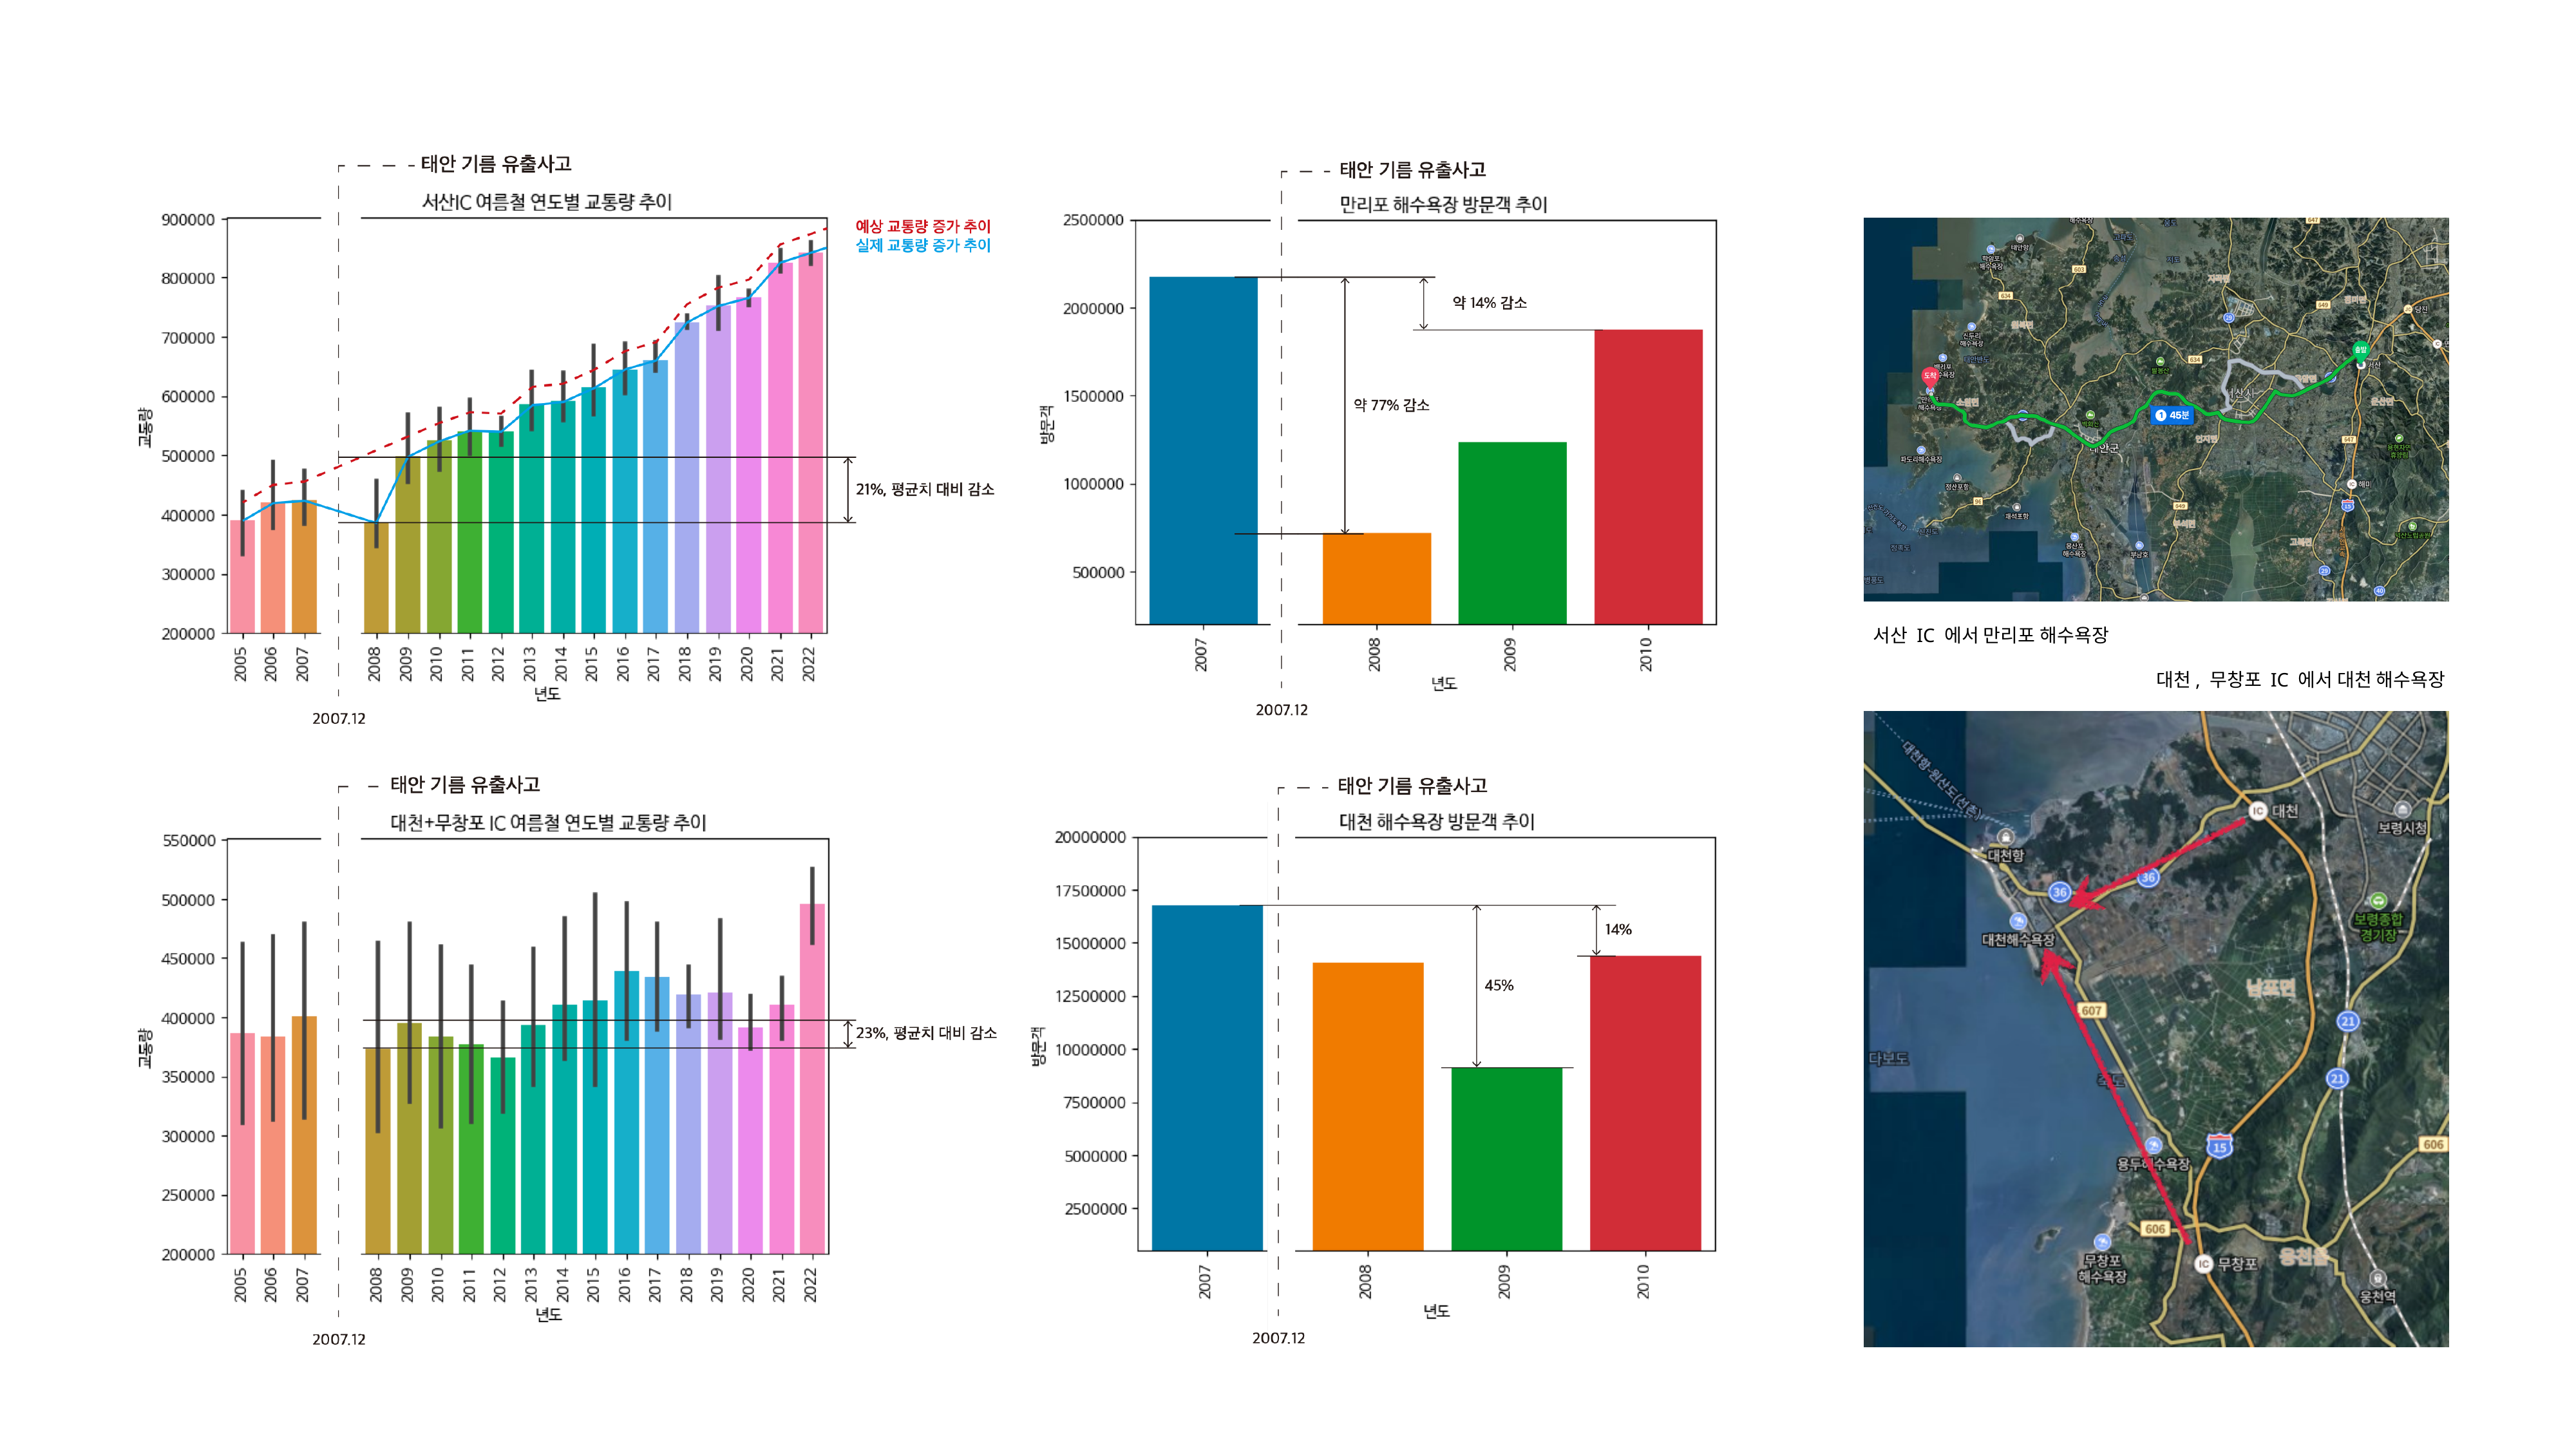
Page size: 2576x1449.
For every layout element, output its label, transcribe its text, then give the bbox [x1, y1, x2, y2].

picture [128, 767, 1782, 1350]
text_box 서산 IC 에서 만리포 해수욕장 [1868, 620, 2115, 652]
picture [128, 146, 1727, 730]
picture [1863, 218, 2449, 601]
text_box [1863, 711, 2449, 1347]
picture [2012, 591, 2040, 601]
text_box 대천, 무창포 IC 에서 대천 해수욕장 [2150, 665, 2452, 697]
